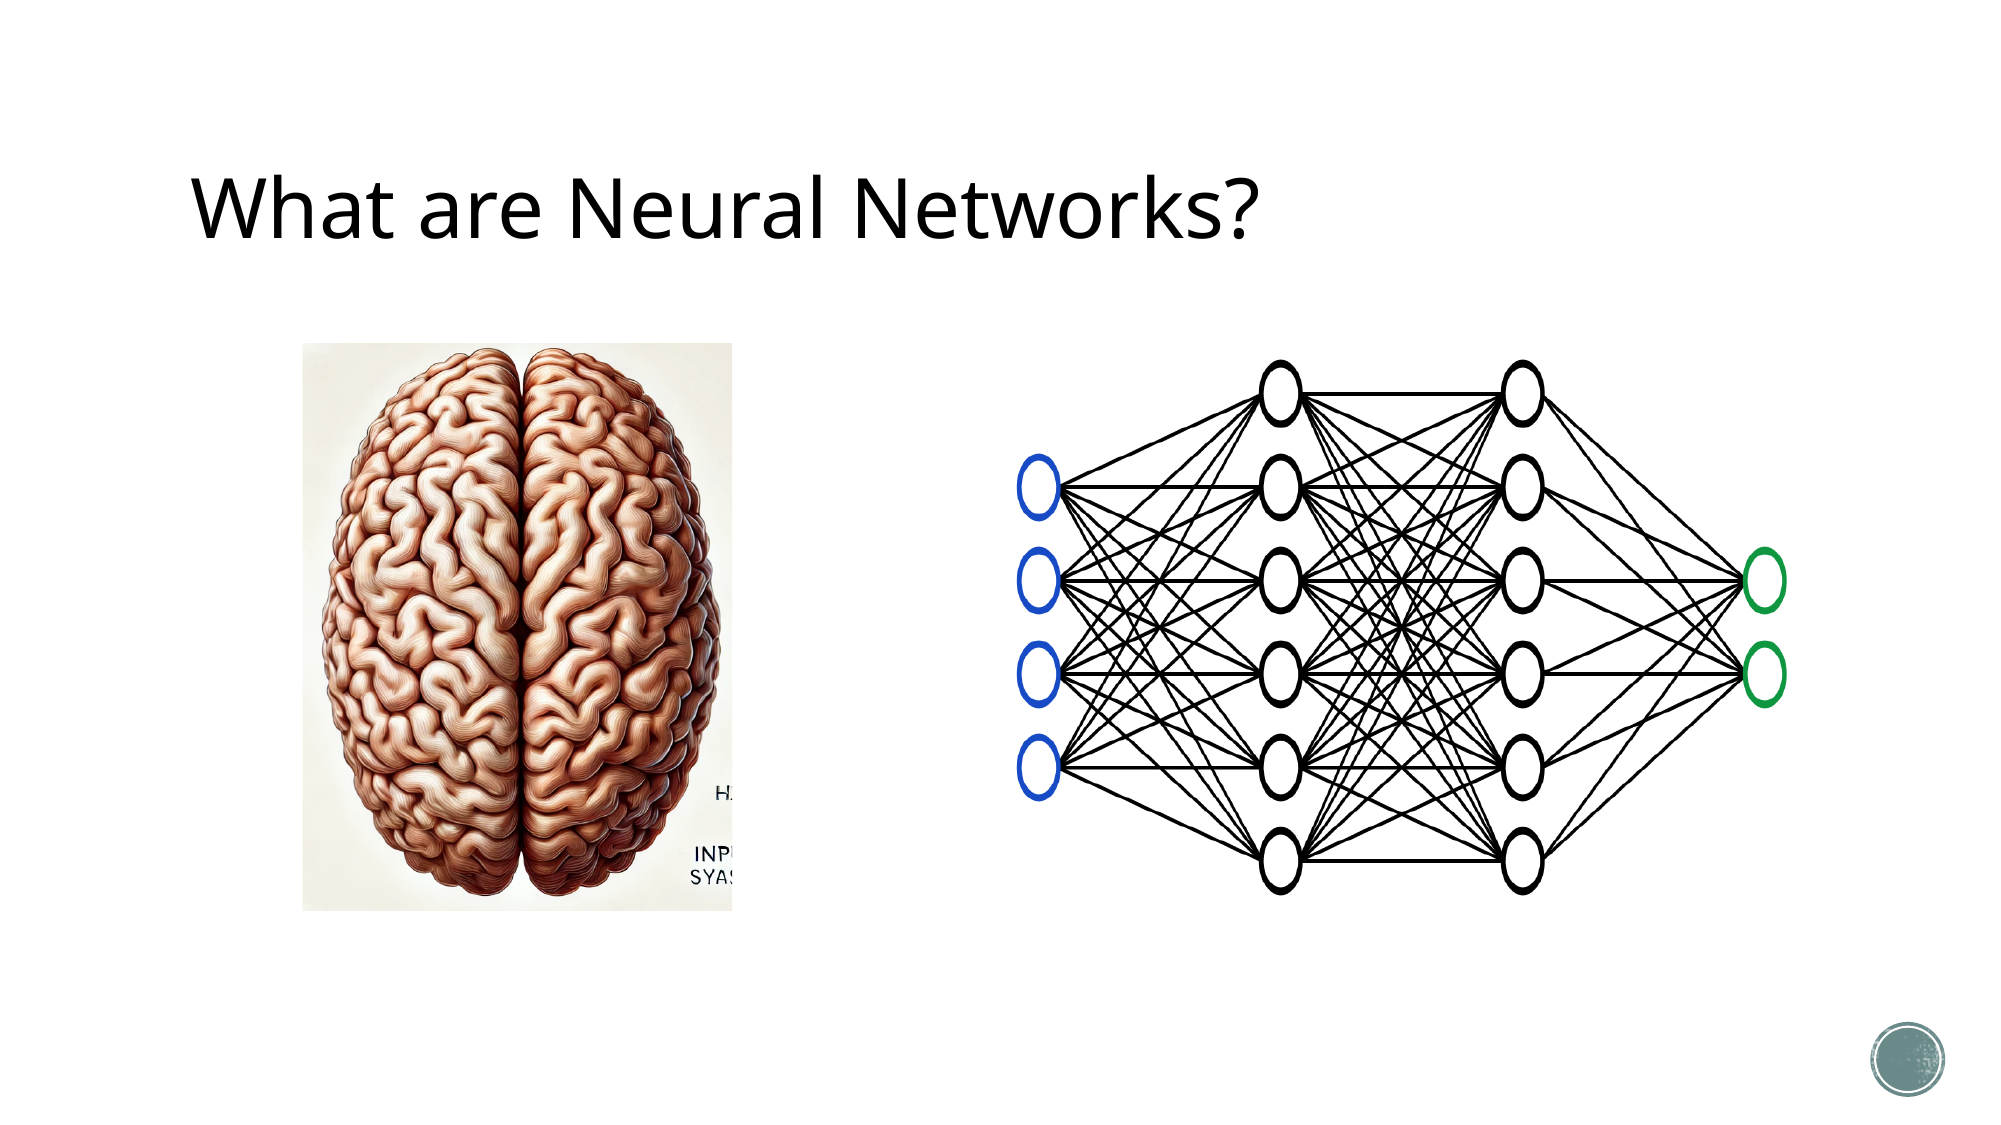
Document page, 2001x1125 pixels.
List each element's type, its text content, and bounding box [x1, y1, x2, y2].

title What are Neural Networks? [175, 79, 1826, 344]
picture [978, 343, 1825, 911]
picture [302, 343, 733, 911]
